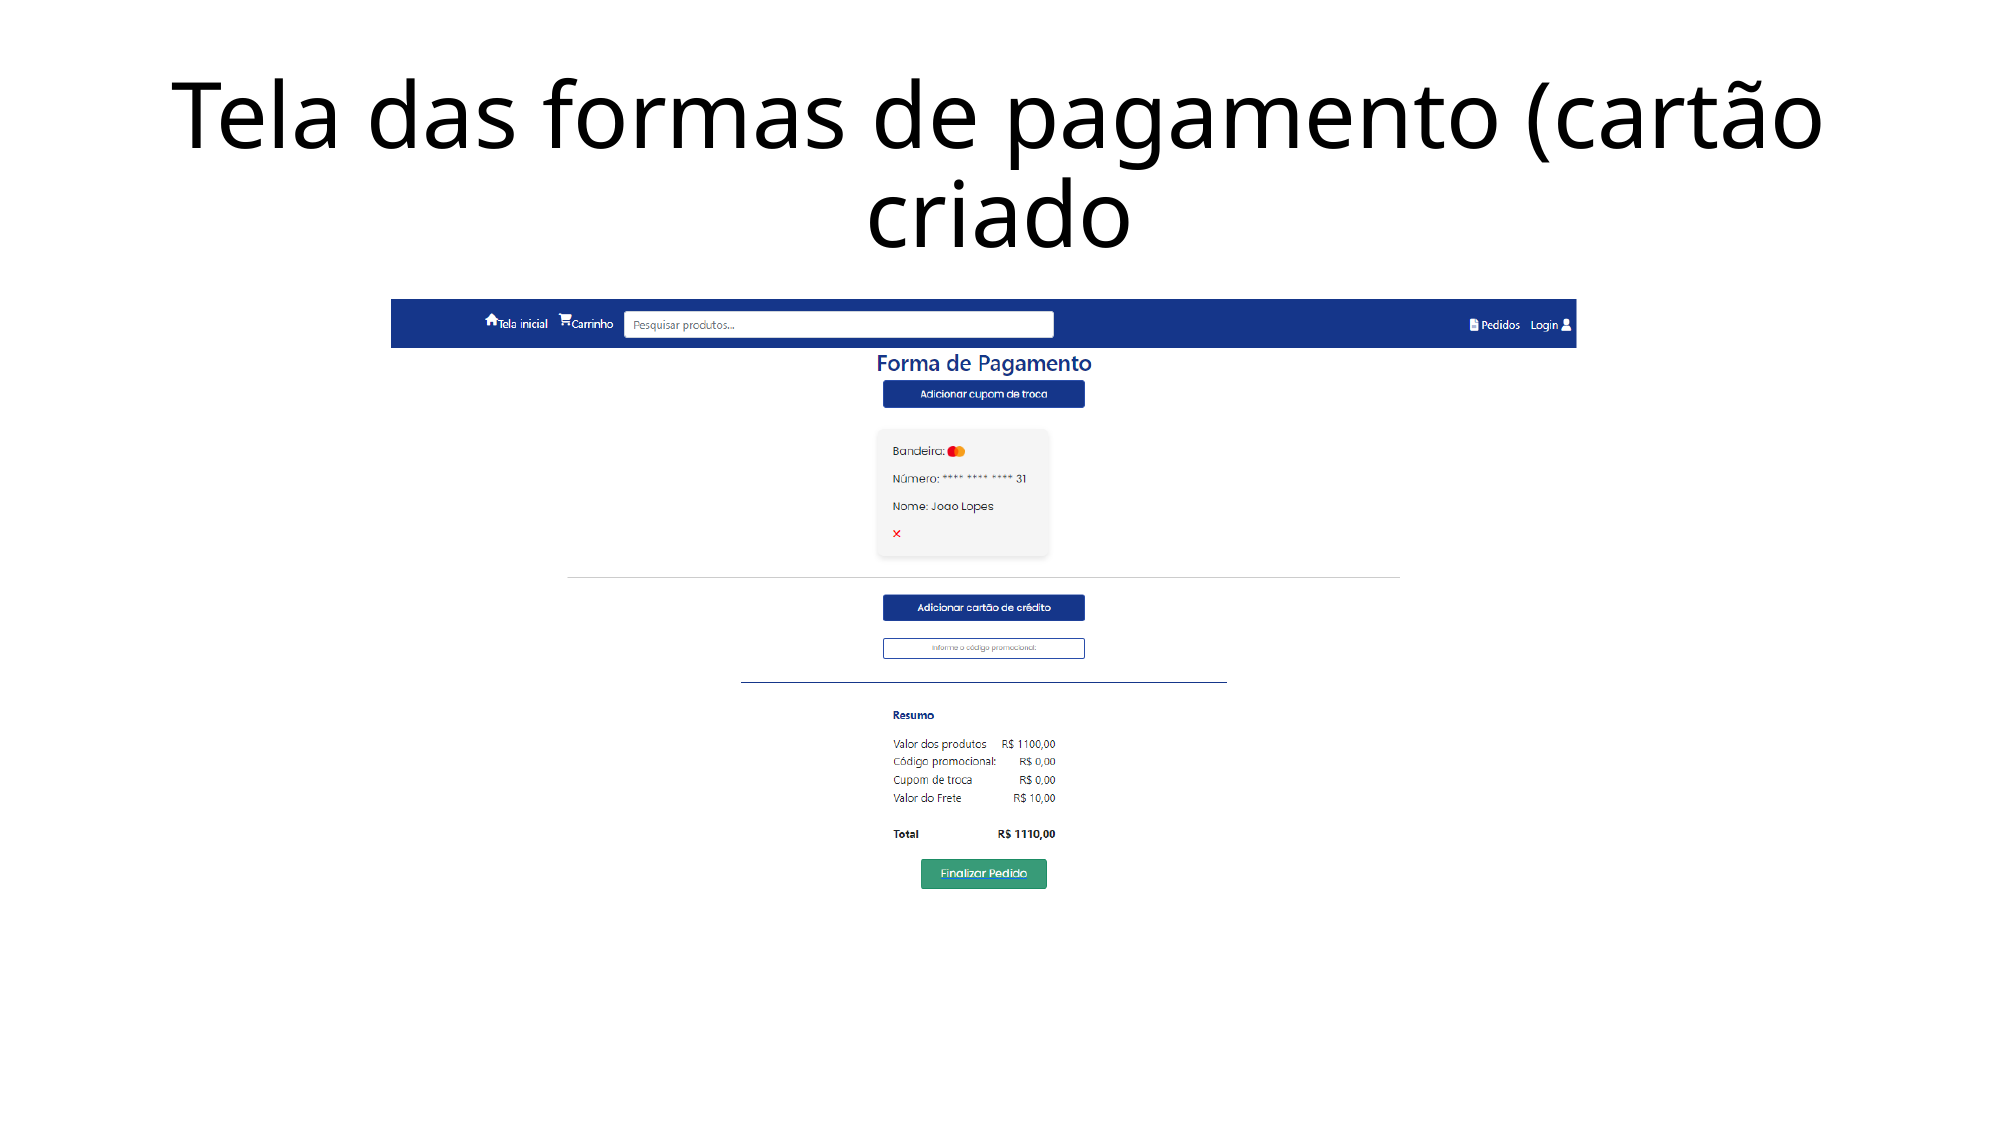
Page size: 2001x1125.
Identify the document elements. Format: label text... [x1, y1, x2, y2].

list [391, 299, 1609, 1014]
title Tela das formas de pagamento (cartão criado [137, 59, 1863, 278]
